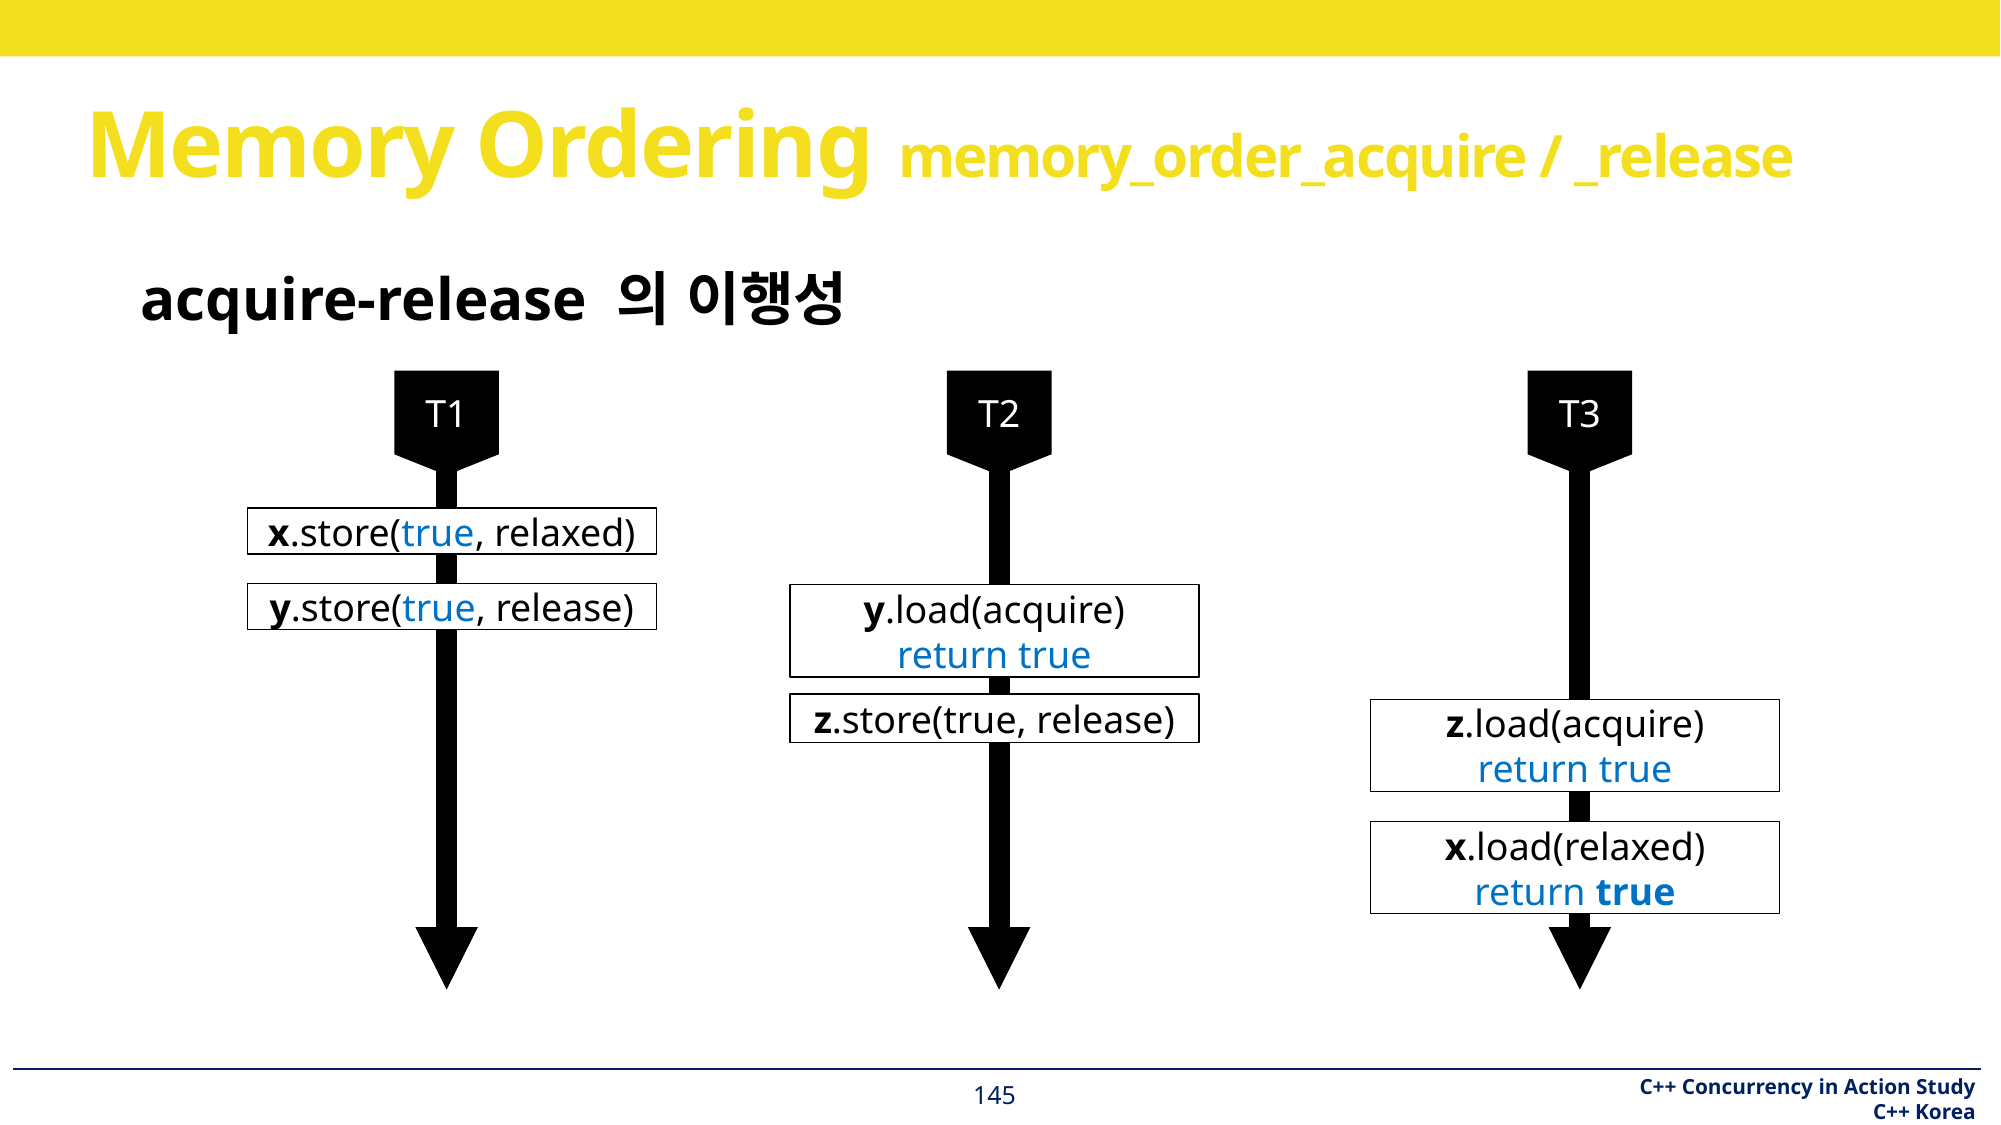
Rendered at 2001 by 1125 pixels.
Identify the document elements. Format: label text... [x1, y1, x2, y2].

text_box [789, 370, 1200, 990]
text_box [247, 370, 657, 990]
text_box acquire-release 의 이행성 [140, 261, 847, 332]
title Memory Ordering memory_order_acquire / _release [85, 98, 1915, 198]
slide_number 145 [911, 1071, 1078, 1118]
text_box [1370, 370, 1780, 990]
